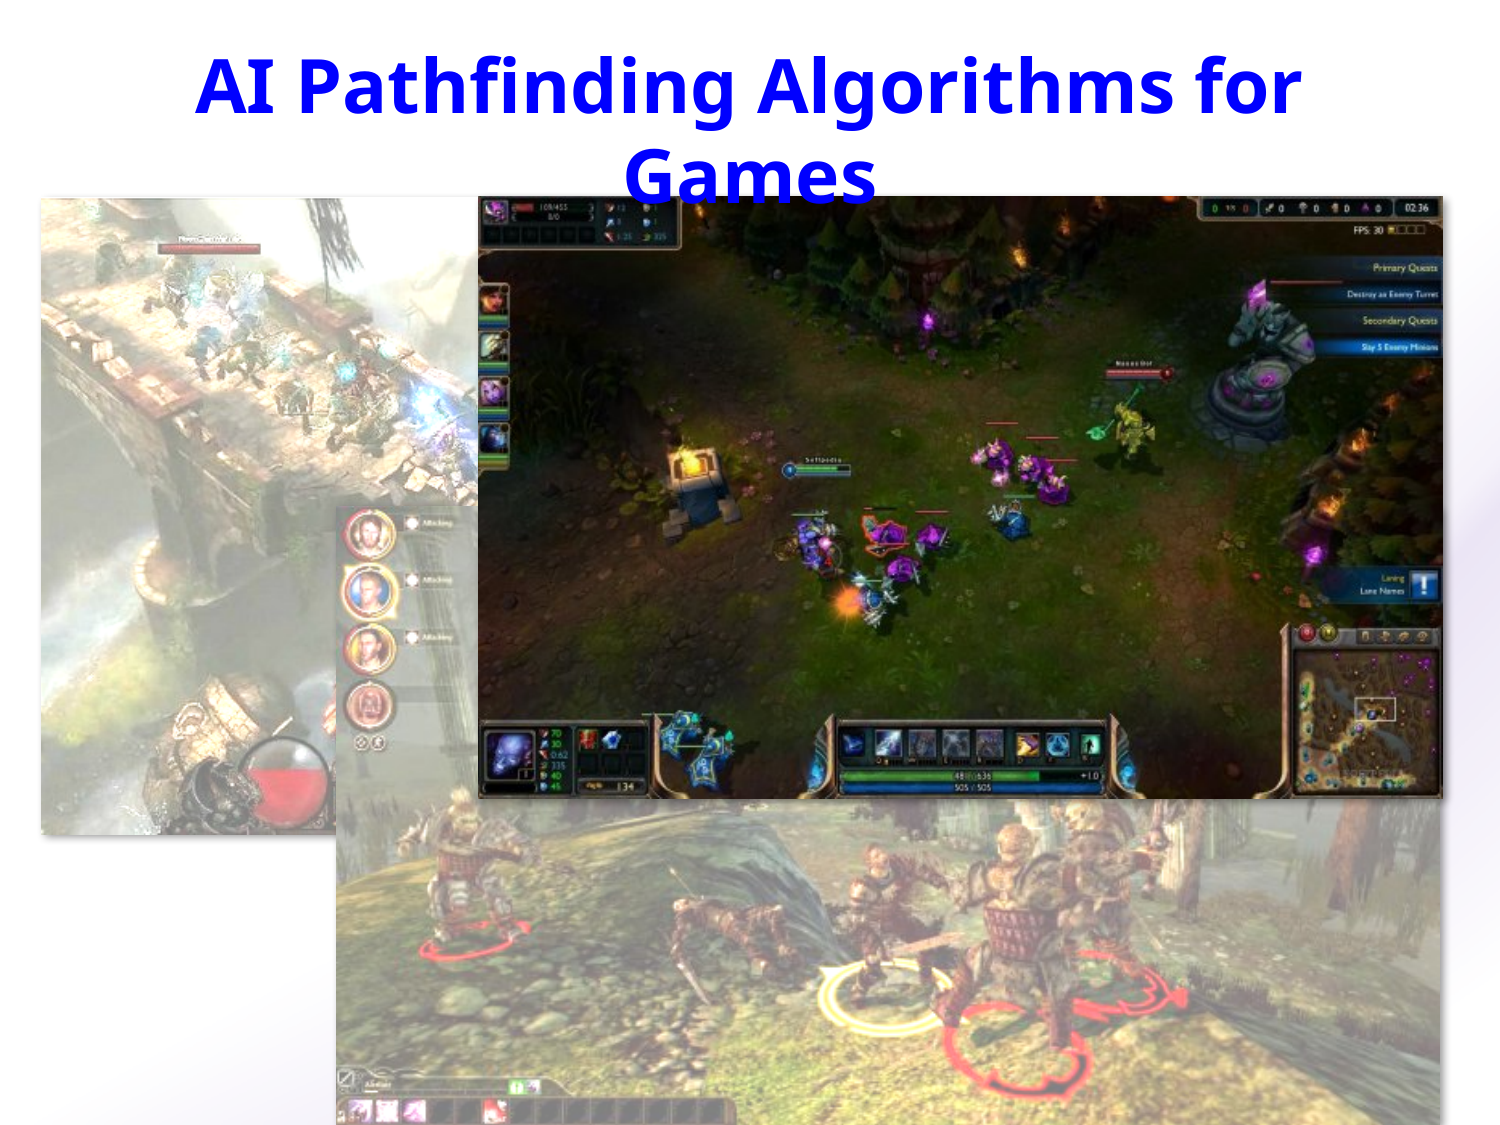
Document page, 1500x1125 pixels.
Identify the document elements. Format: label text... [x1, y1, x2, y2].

text_box AI Pathfinding Algorithms for Games [53, 30, 1447, 226]
picture [0, 0, 1500, 1125]
